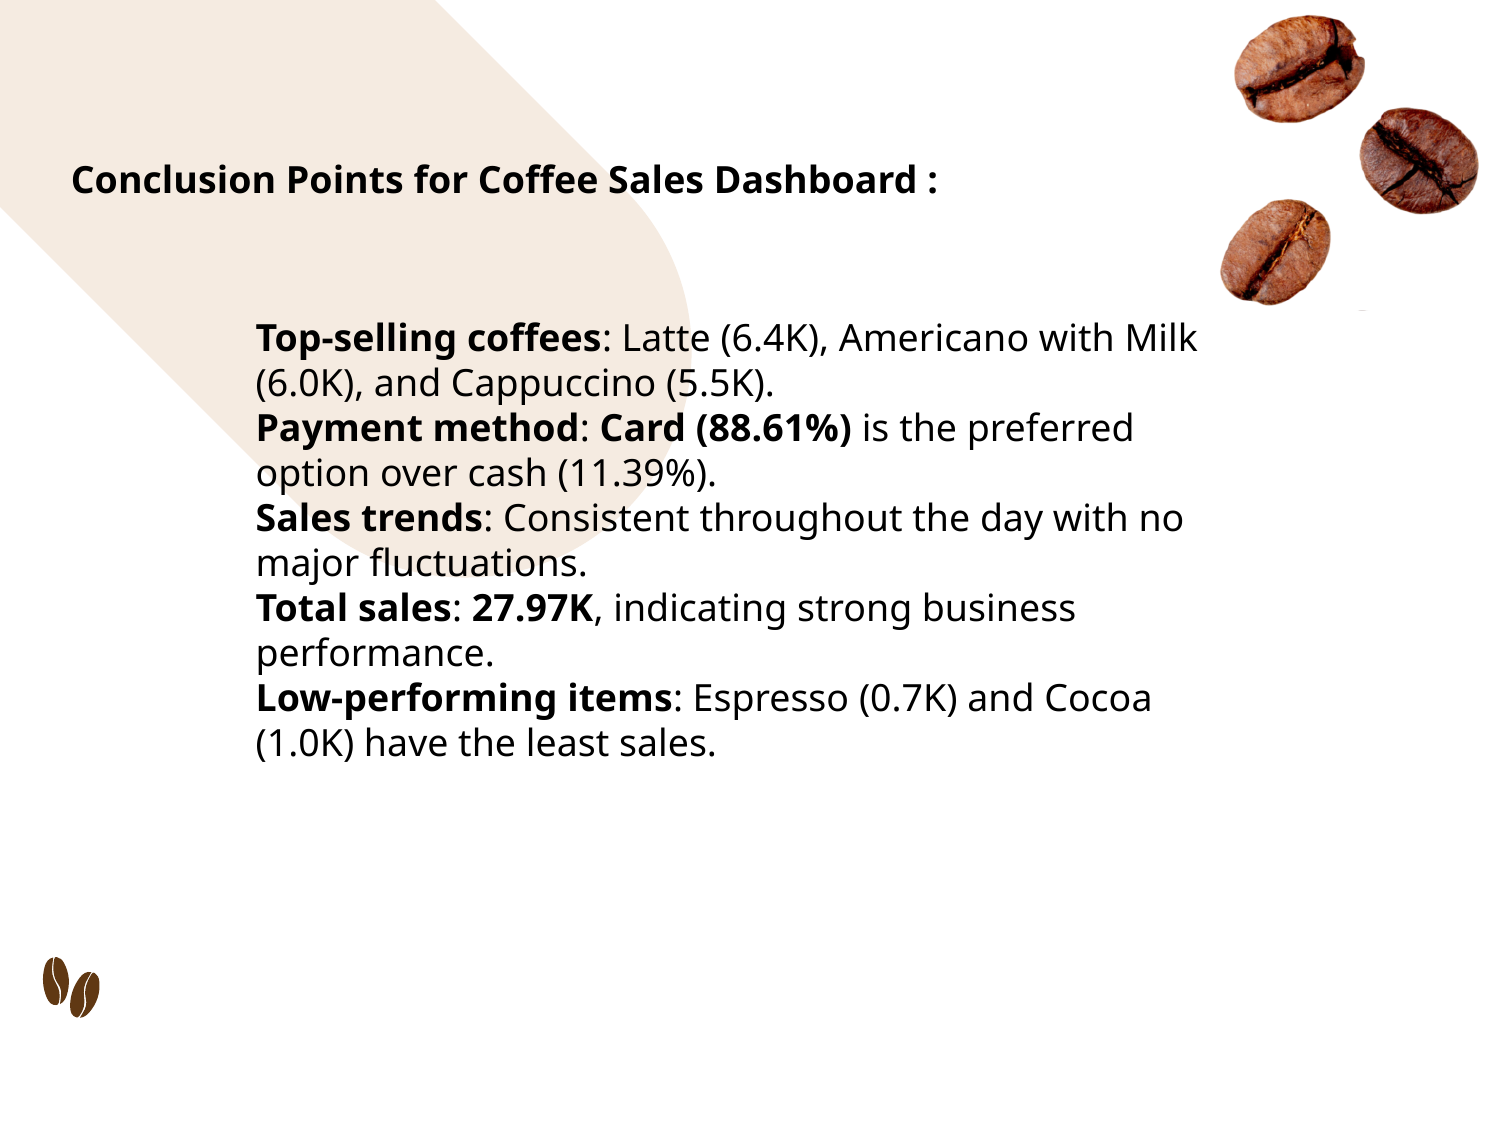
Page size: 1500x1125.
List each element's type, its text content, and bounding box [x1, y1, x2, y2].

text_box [42, 956, 98, 1019]
text_box Conclusion Points for Coffee Sales Dashboard : [55, 148, 954, 208]
picture [1190, 0, 1500, 311]
text_box Top-selling coffees: Latte (6.4K), Americano with Milk (6.0K), and Cappuccino (5.5K). Payment method: Card (88.61%) is the preferred option over cash (11.39%). Sales trends: Consistent throughout the day with no major fluctuations. Total sales: 27.97K, indicating strong business performance. Low-performing items: Espresso (0.7K) and Cocoa (1.0K) have the least sales. [240, 306, 1265, 816]
